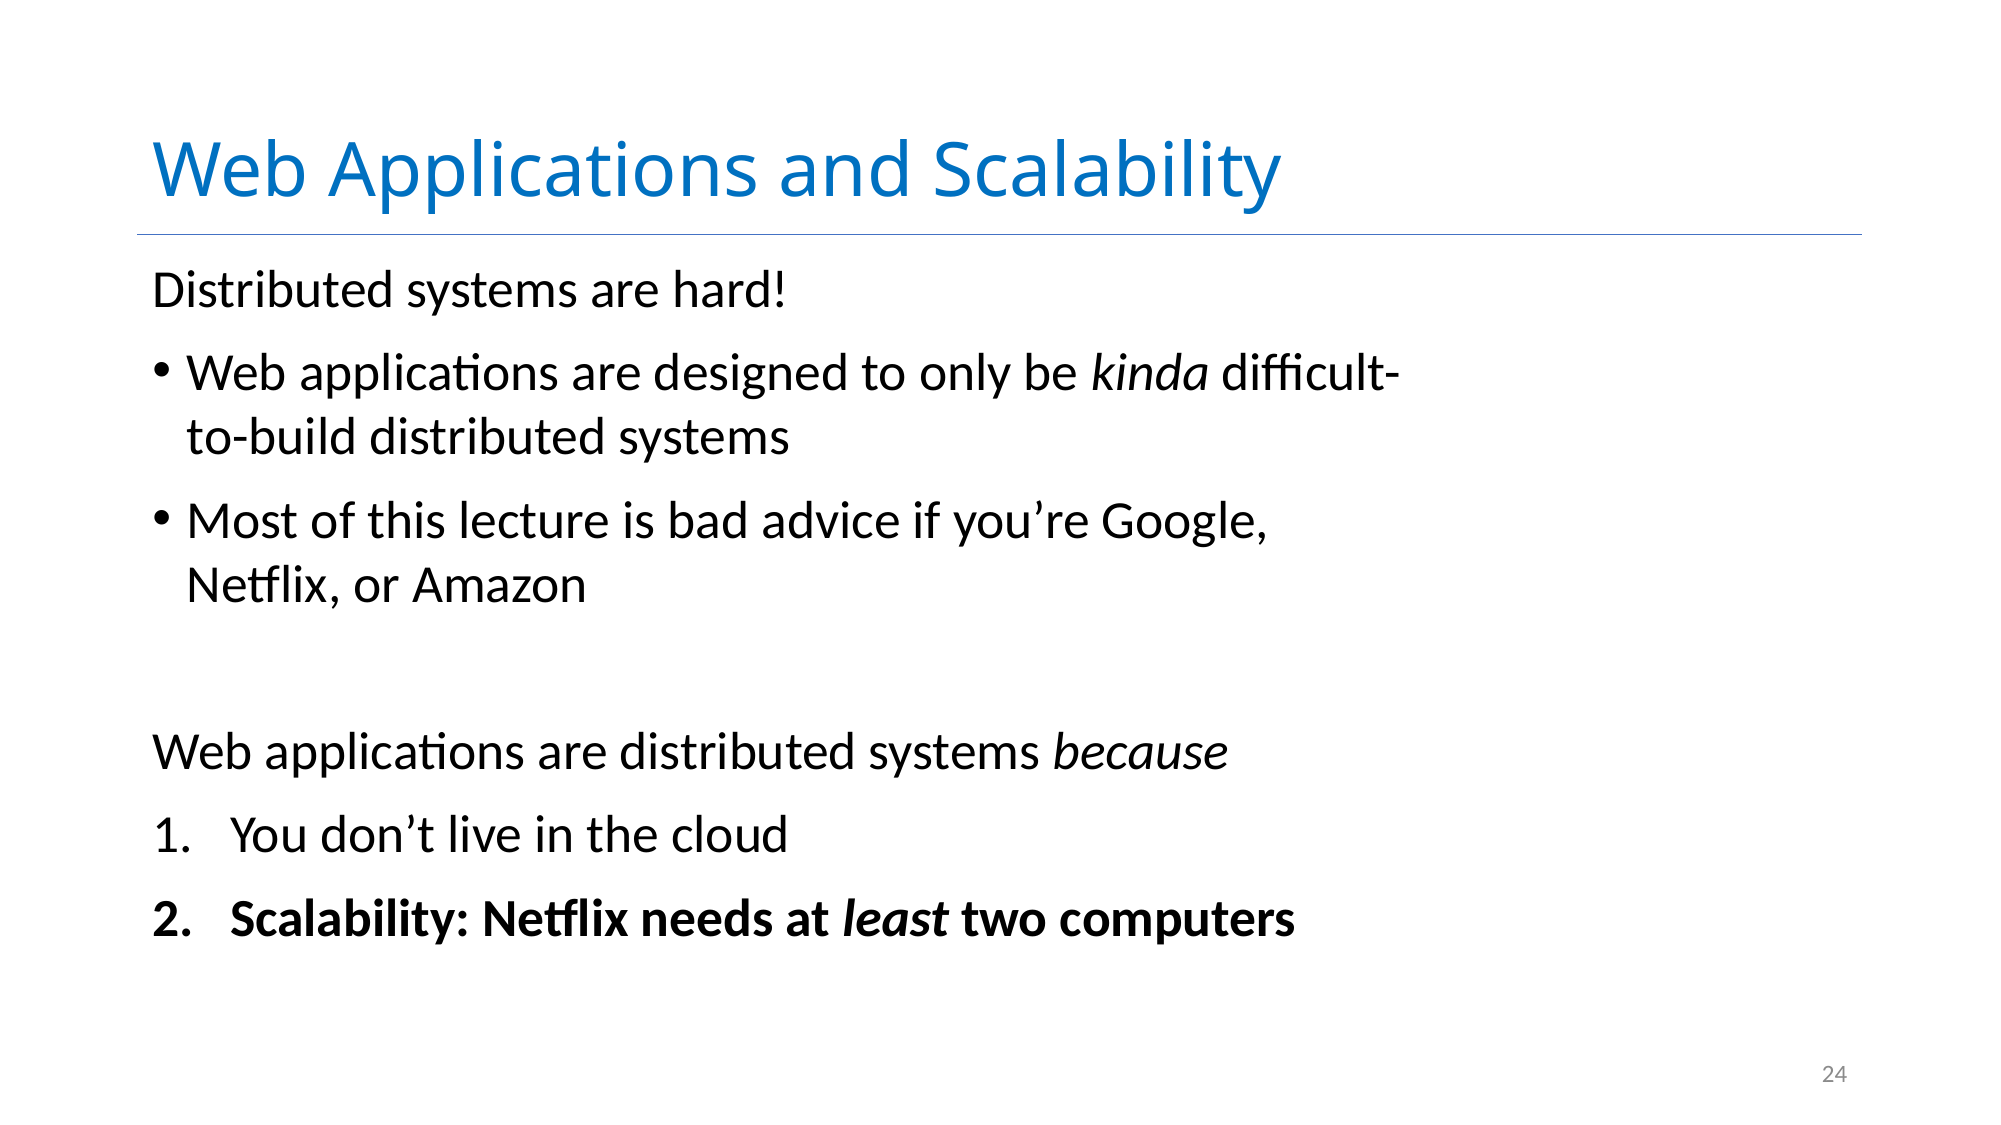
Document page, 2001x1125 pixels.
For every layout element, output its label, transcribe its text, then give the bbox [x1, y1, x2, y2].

list Distributed systems are hard! Web applications are designed to only be kinda difficult-to-build distributed systems Most of this lecture is bad advice if you’re Google, Netflix, or Amazon Web applications are distributed systems because You don’t live in the cloud Scalability: Netflix needs at least two computers [137, 246, 1432, 960]
title Web Applications and Scalability [137, 3, 1863, 221]
slide_number 24 [1412, 1042, 1863, 1103]
